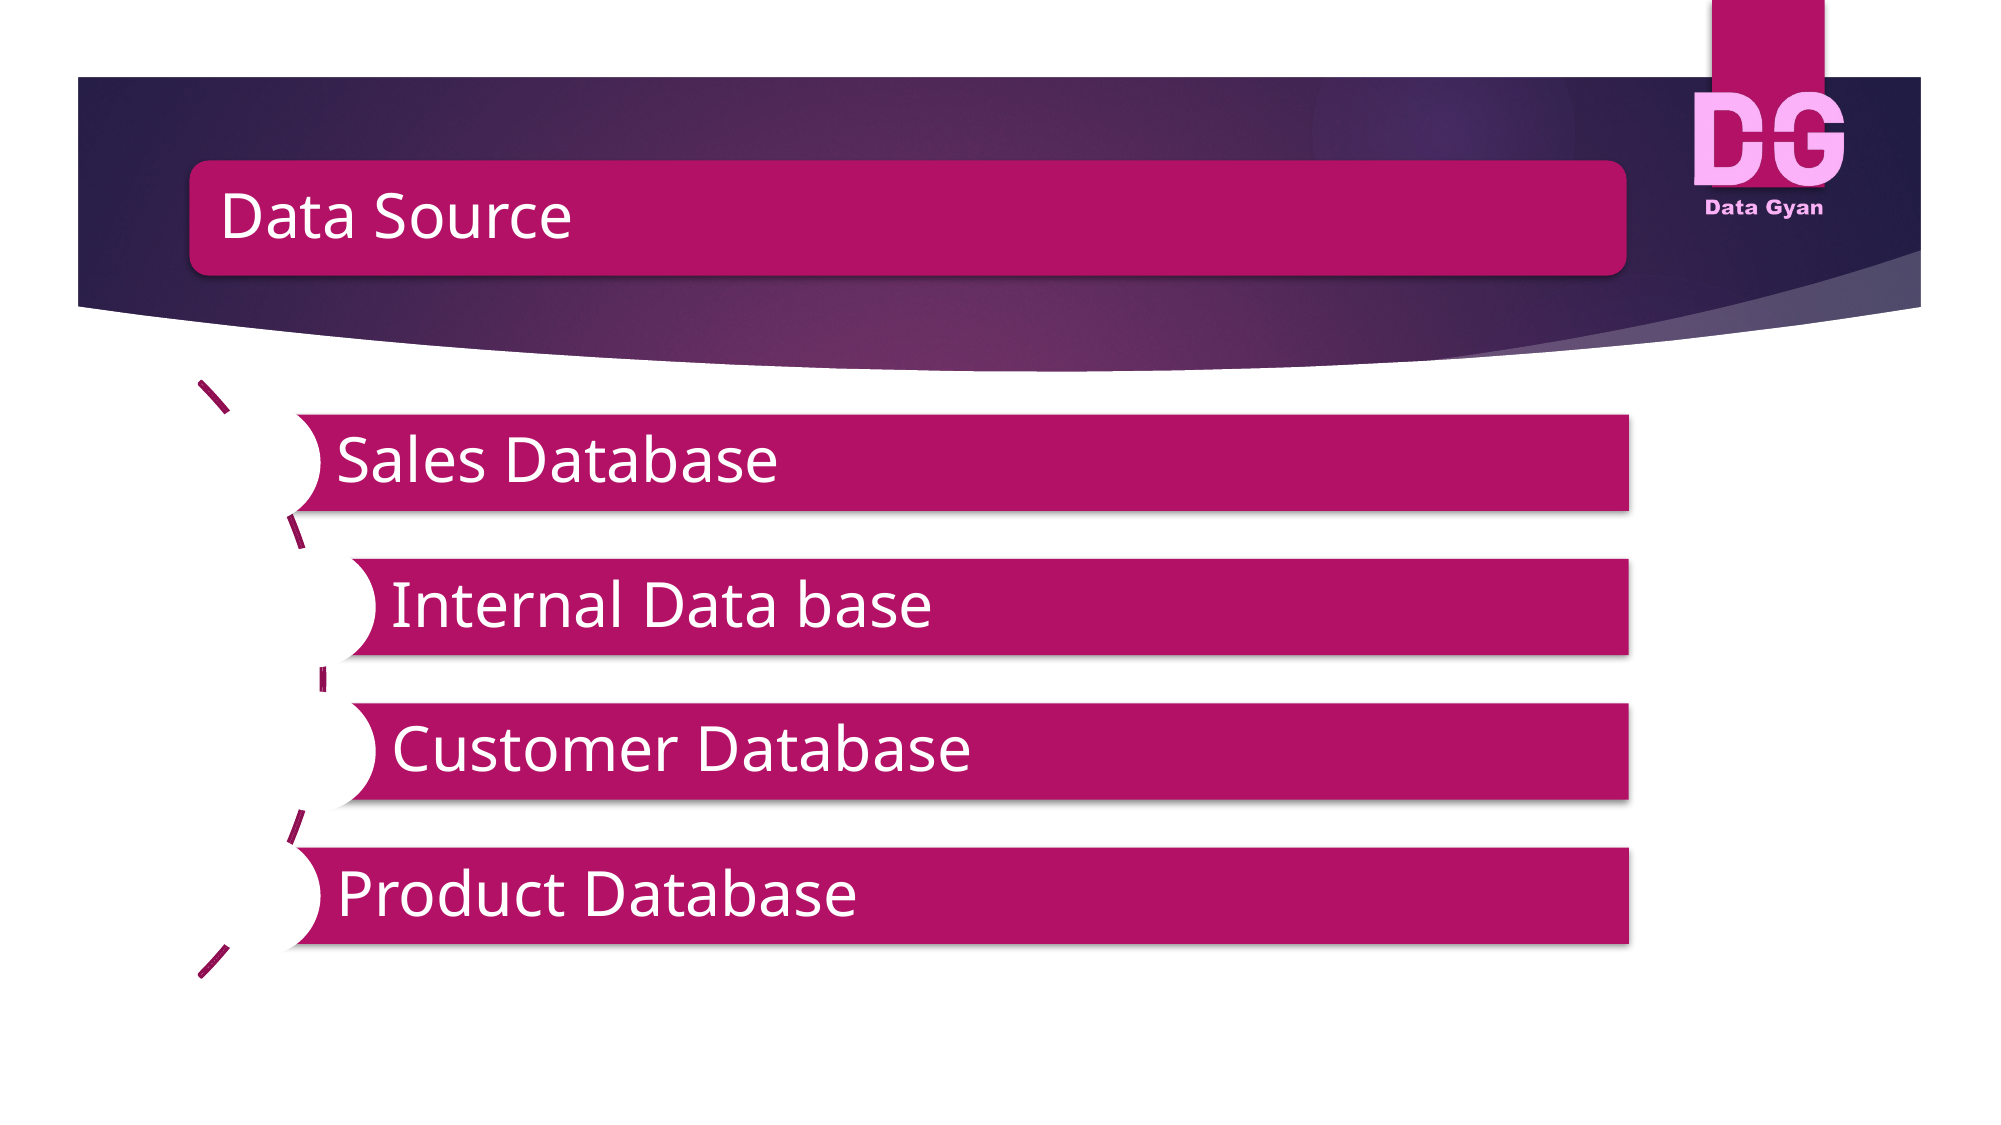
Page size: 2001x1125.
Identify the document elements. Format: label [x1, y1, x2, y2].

list [189, 366, 1638, 993]
text_box [189, 159, 1627, 276]
